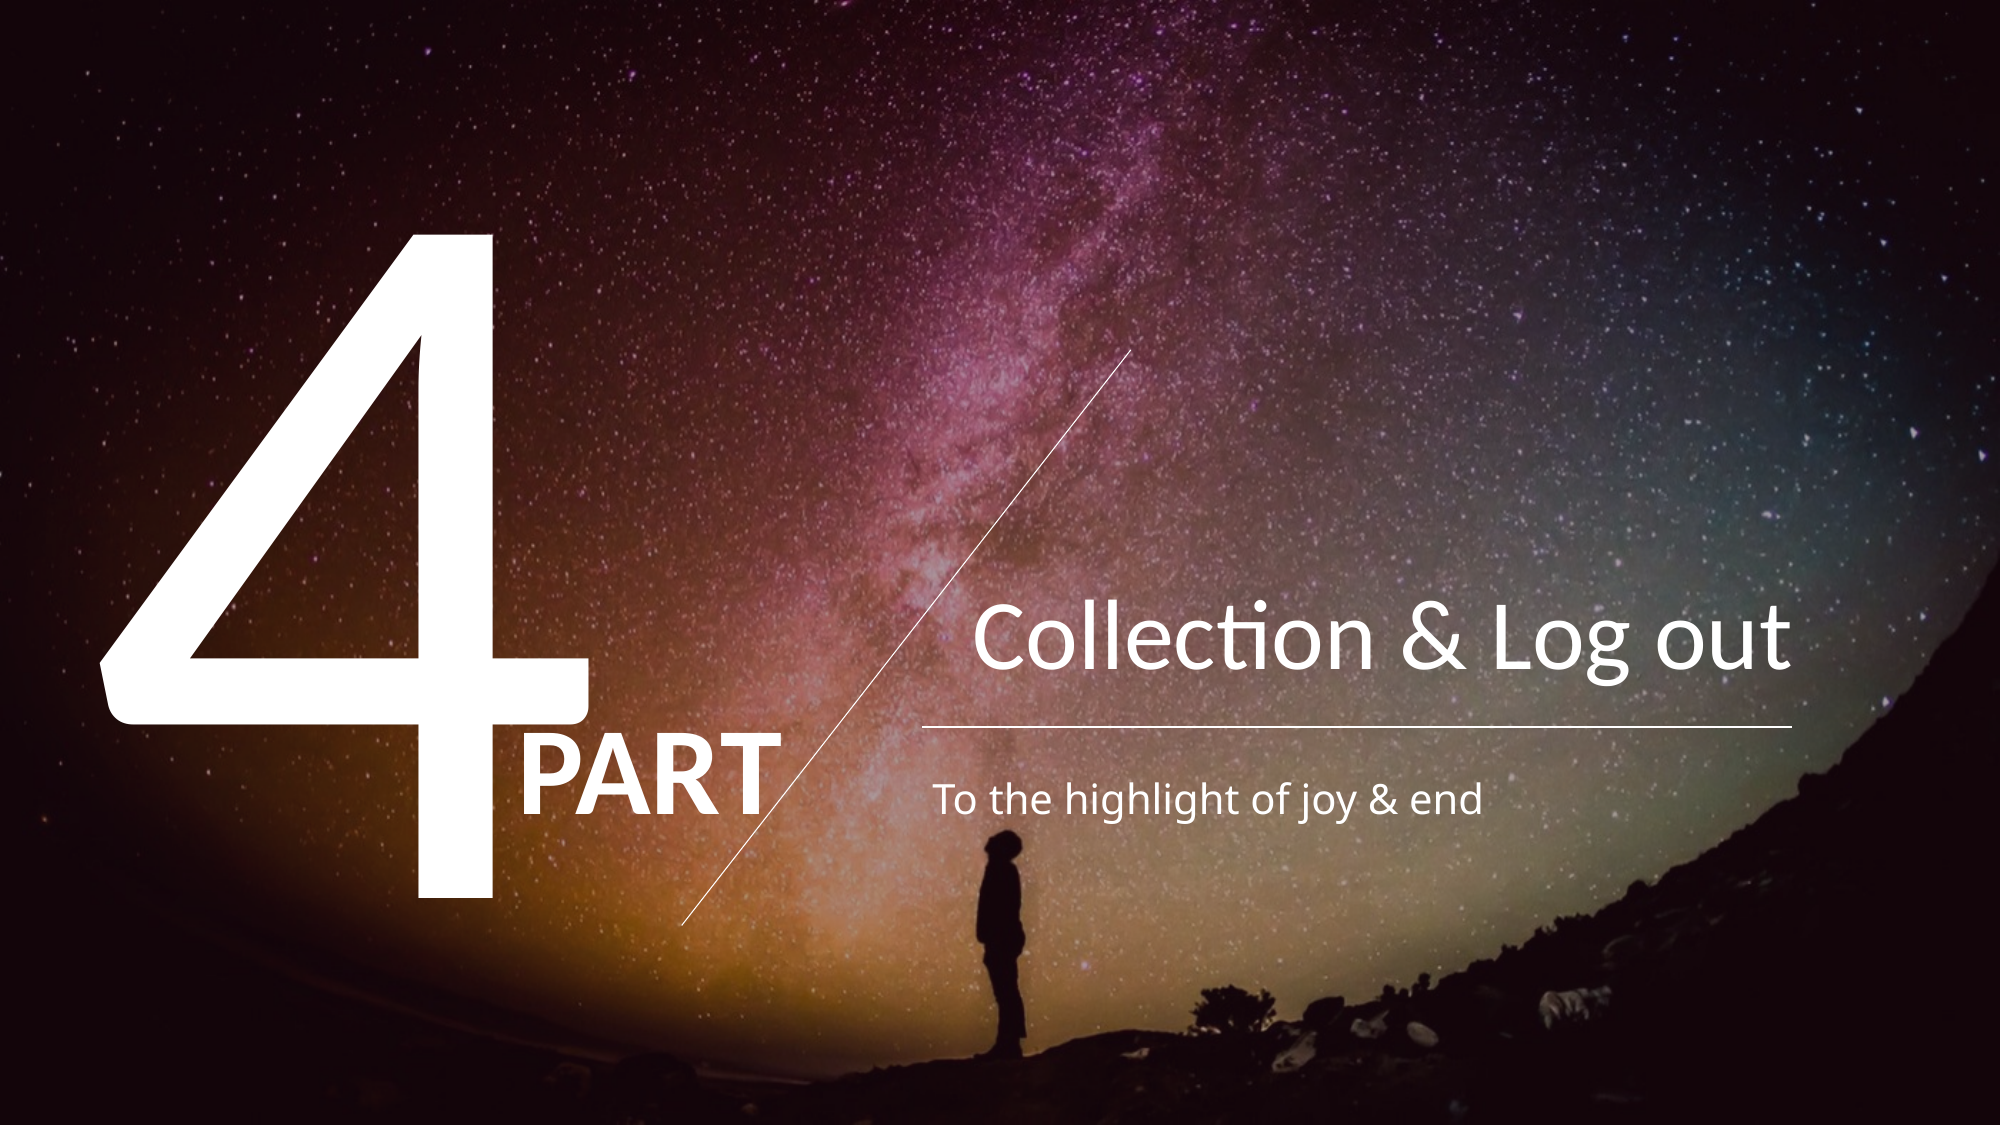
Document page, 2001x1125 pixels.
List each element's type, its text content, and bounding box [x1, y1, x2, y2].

text_box To the highlight of joy & end [1131, 765, 1792, 830]
text_box PART [424, 681, 681, 847]
text_box 4 [67, 0, 543, 1113]
text_box Collection & Log out [1131, 562, 1835, 698]
picture [0, 0, 2000, 1125]
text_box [681, 349, 1131, 926]
